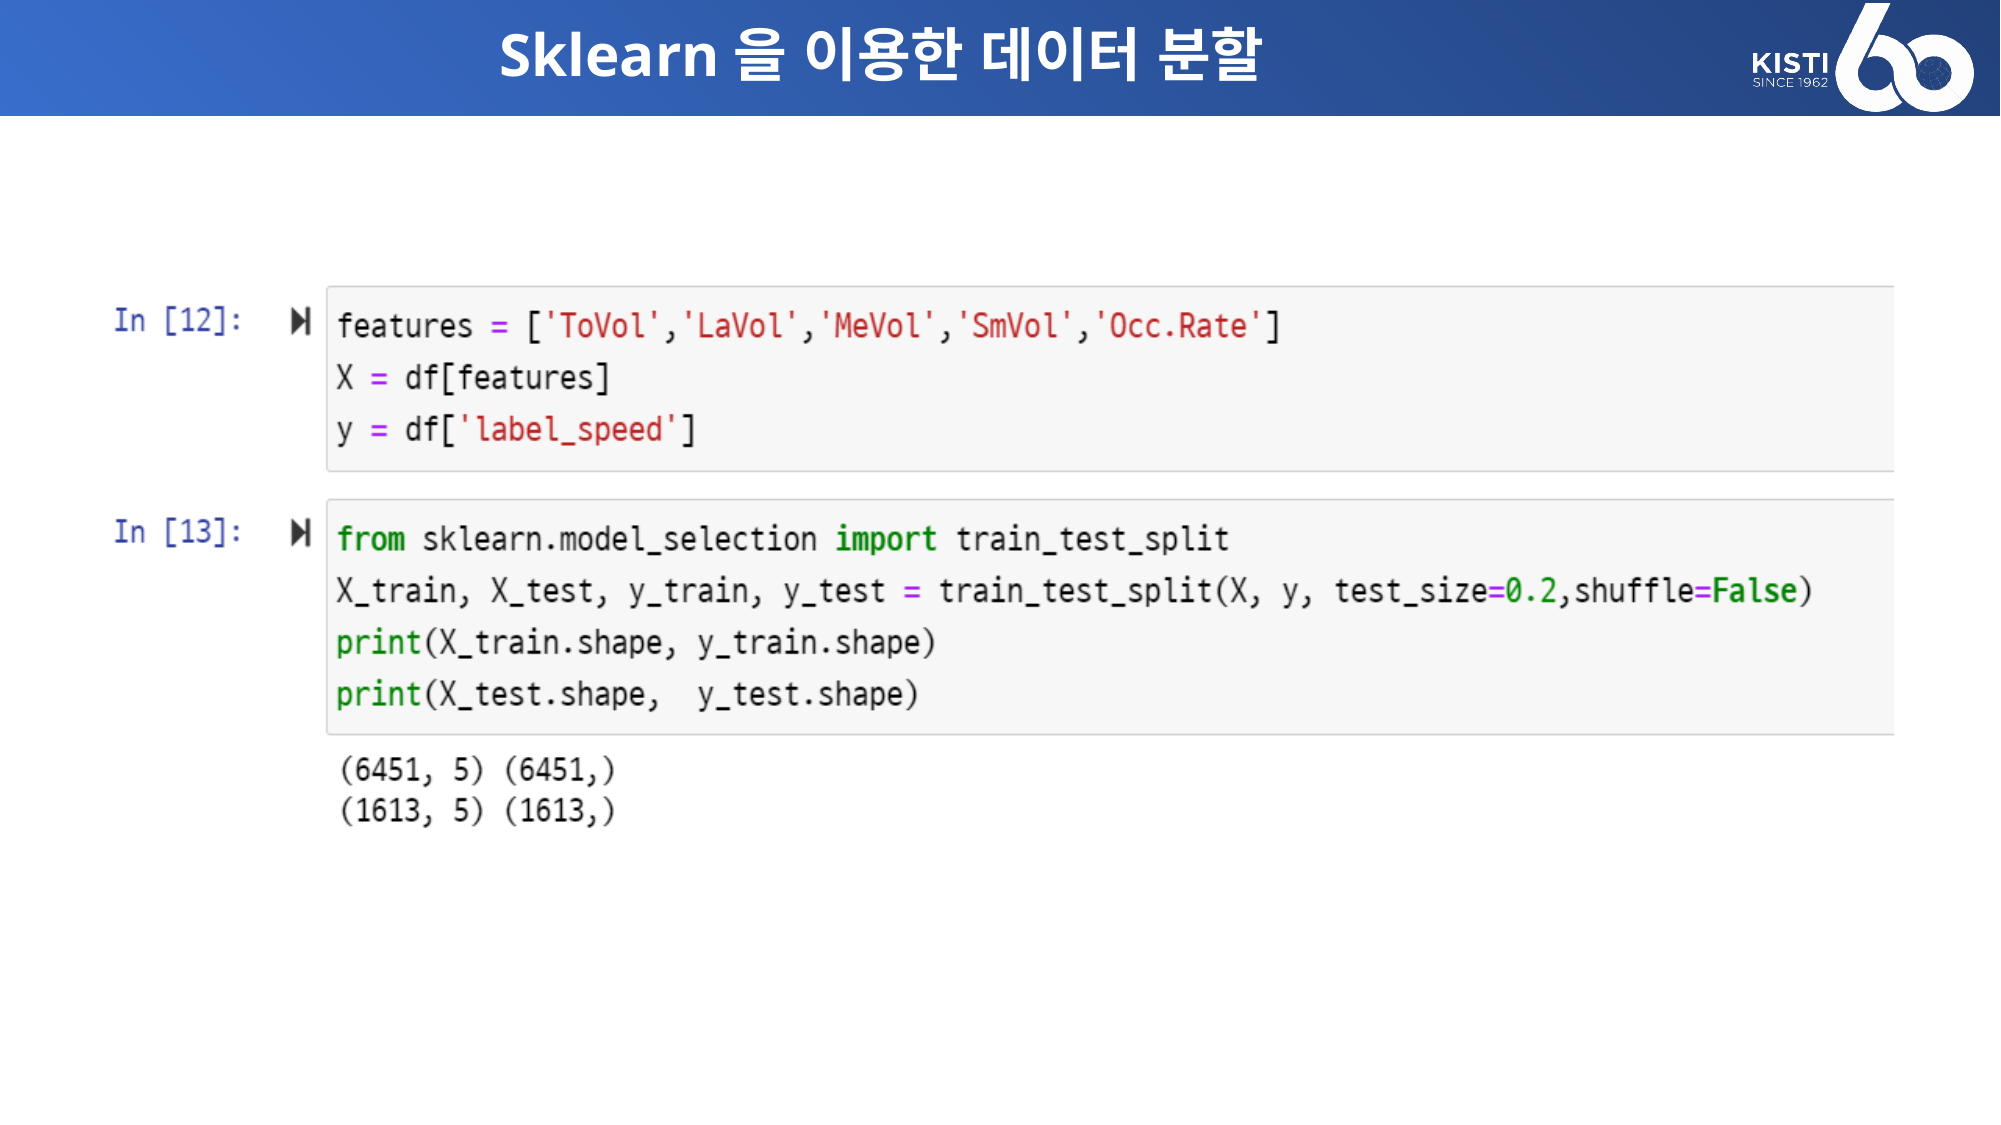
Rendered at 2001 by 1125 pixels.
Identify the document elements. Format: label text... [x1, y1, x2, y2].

picture [106, 275, 1894, 850]
picture [1753, 3, 1974, 112]
title Sklearn을 이용한 데이터 분할 [53, 1, 1728, 114]
